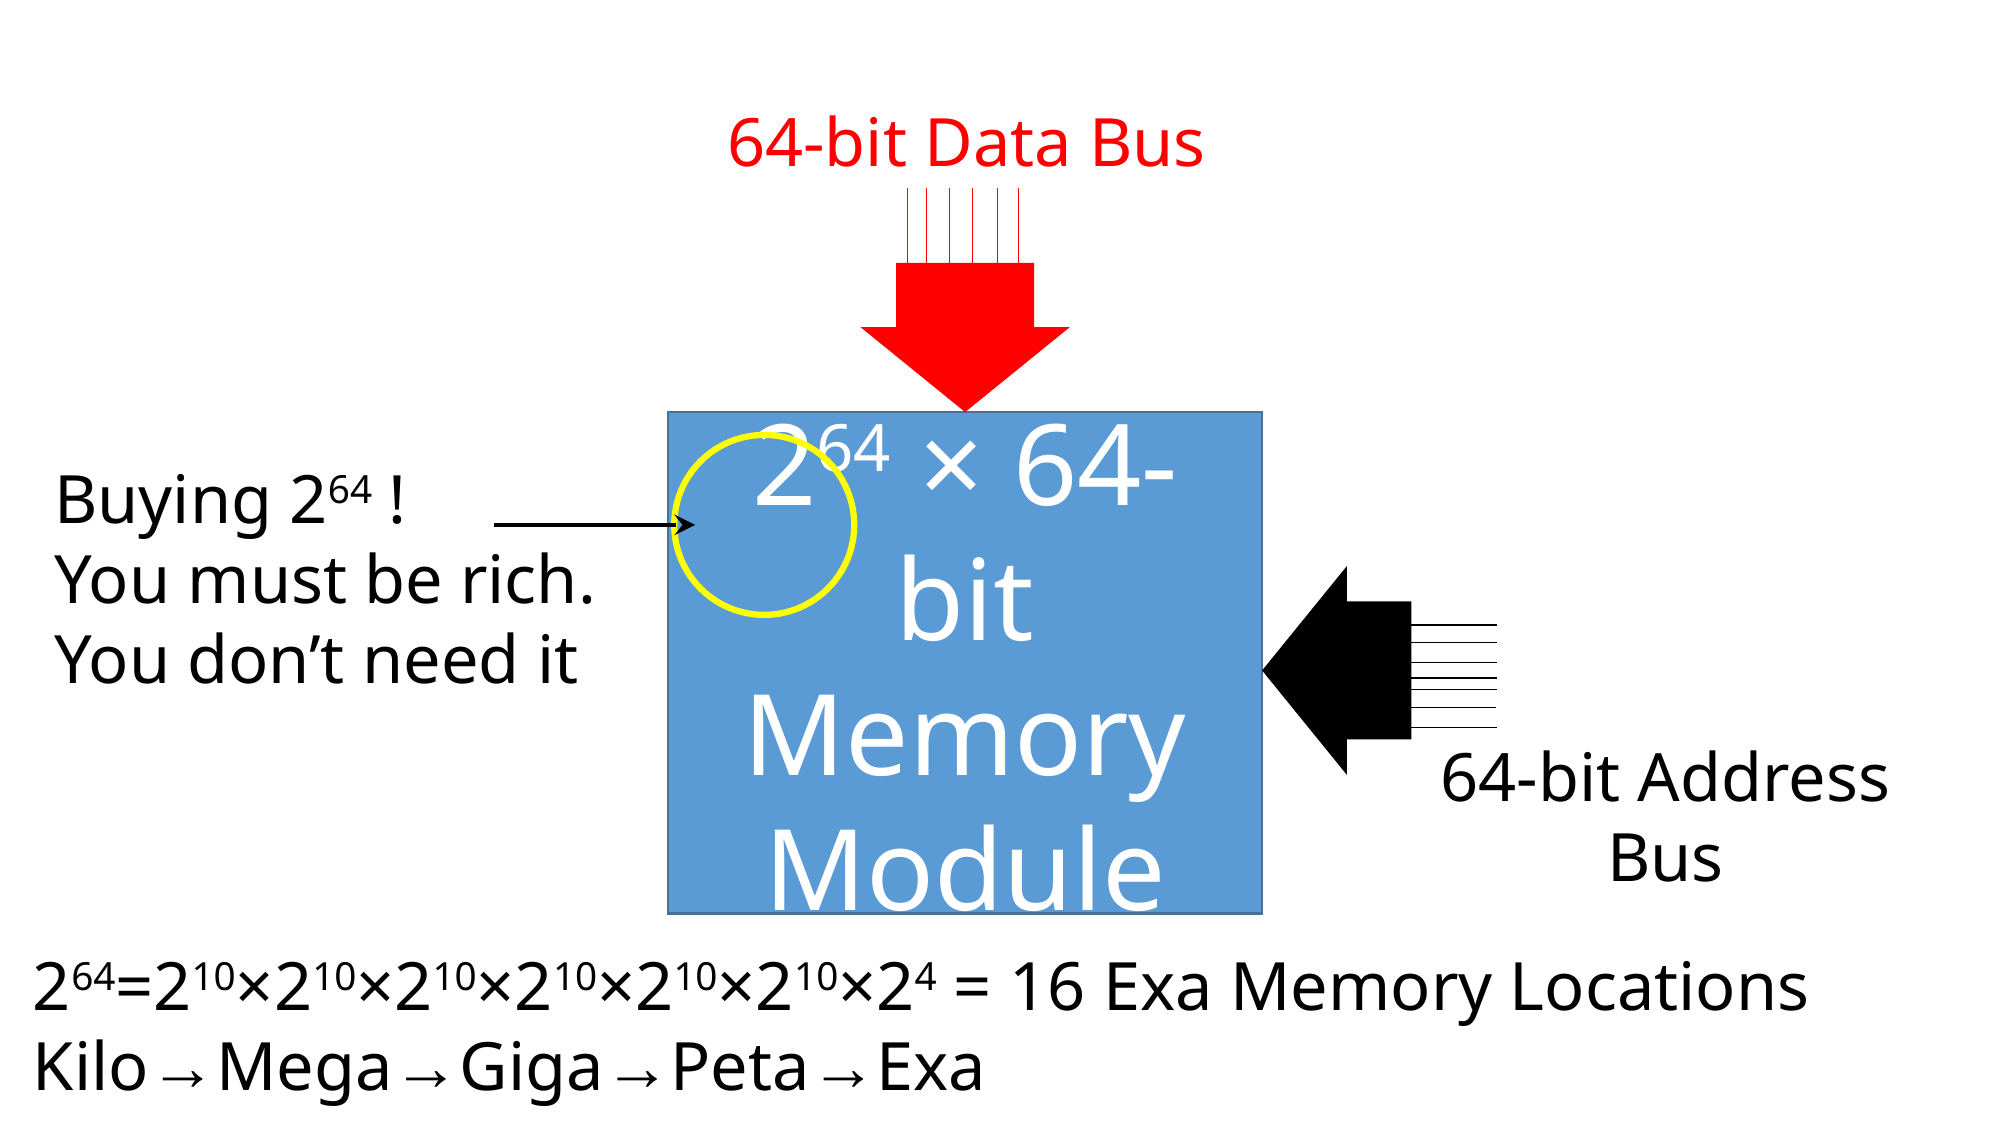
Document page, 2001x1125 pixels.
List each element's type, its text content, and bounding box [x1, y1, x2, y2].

text_box 64-bit Data Bus [668, 92, 1266, 187]
text_box 264=210×210×210×210×210×210×24 = 16 Exa Memory Locations Kilo→Mega→Giga→Peta→Exa [18, 936, 1846, 1112]
text_box [673, 433, 856, 616]
text_box 64-bit Address Bus [1377, 726, 1954, 902]
text_box 264 × 64-bit Memory Module [667, 411, 1263, 915]
text_box [857, 261, 1073, 414]
text_box [1260, 563, 1413, 778]
text_box Buying 264 ! You must be rich. You don’t need it [39, 449, 655, 705]
